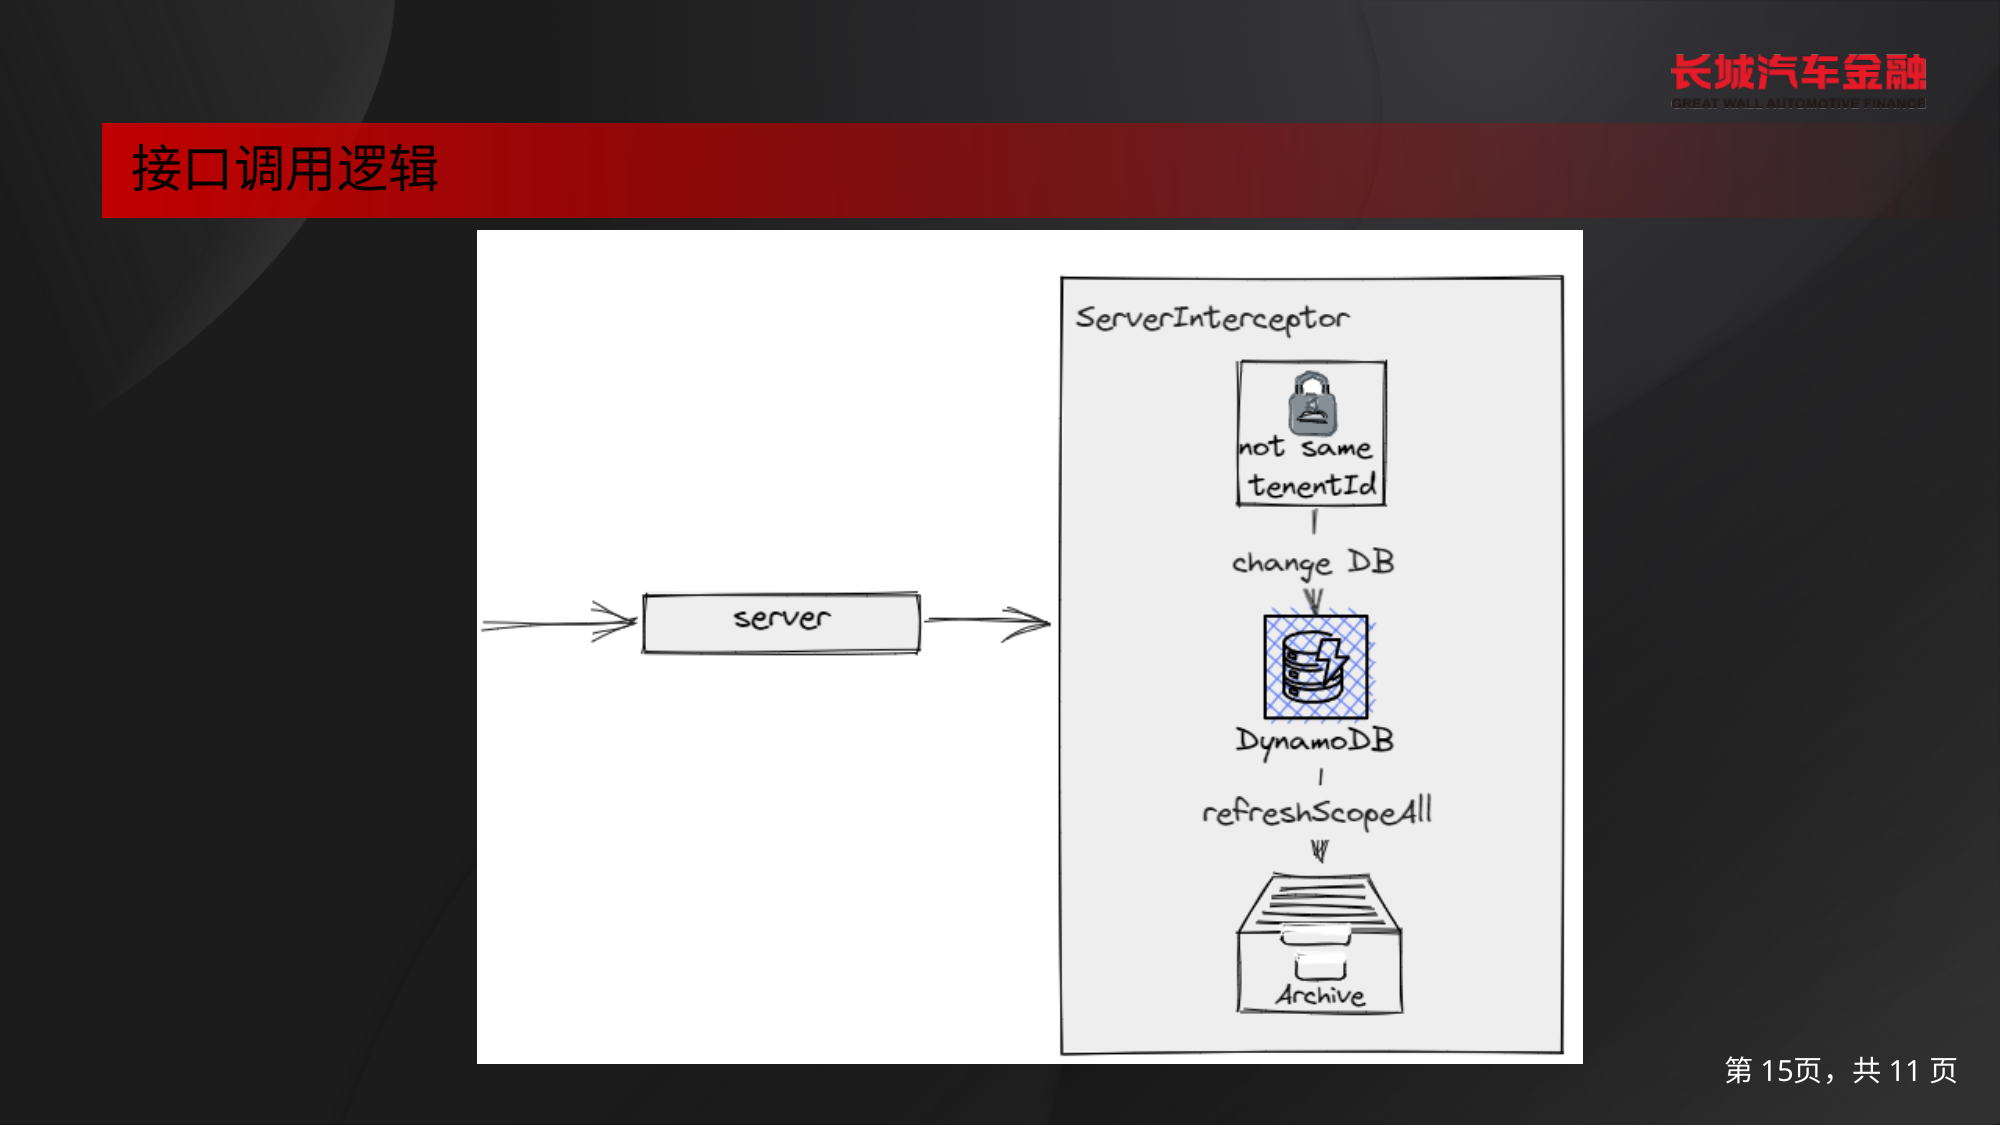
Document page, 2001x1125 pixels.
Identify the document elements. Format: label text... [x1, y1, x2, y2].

picture [0, 0, 2000, 1125]
title 接口调用逻辑 [116, 135, 1434, 207]
